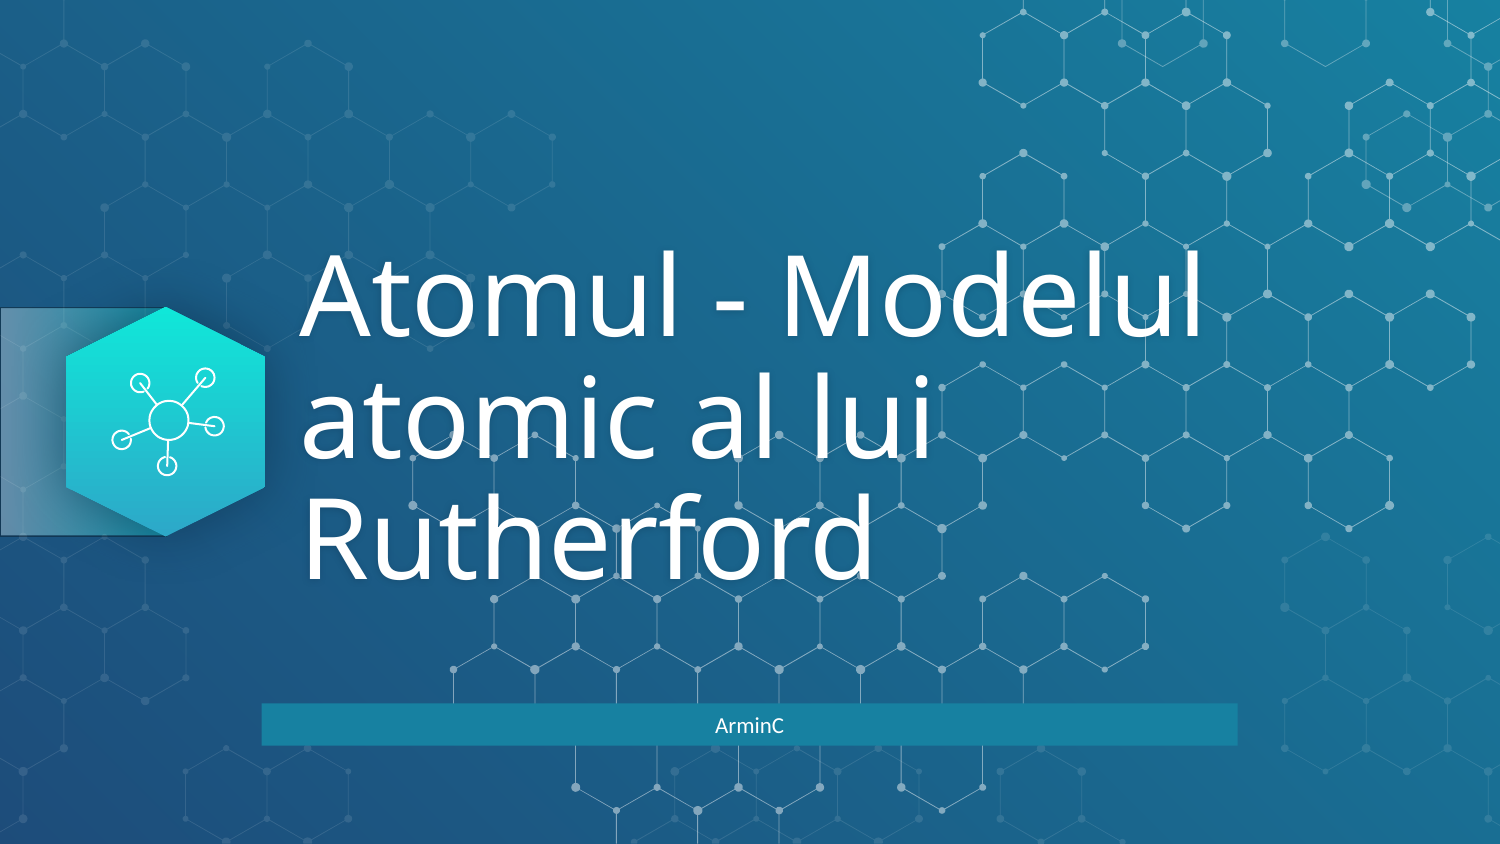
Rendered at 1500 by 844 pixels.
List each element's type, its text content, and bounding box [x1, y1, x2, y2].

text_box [112, 368, 225, 476]
text_box ArminC [261, 703, 1238, 746]
title Atomul - Modelul atomic al lui Rutherford [299, 326, 1388, 517]
